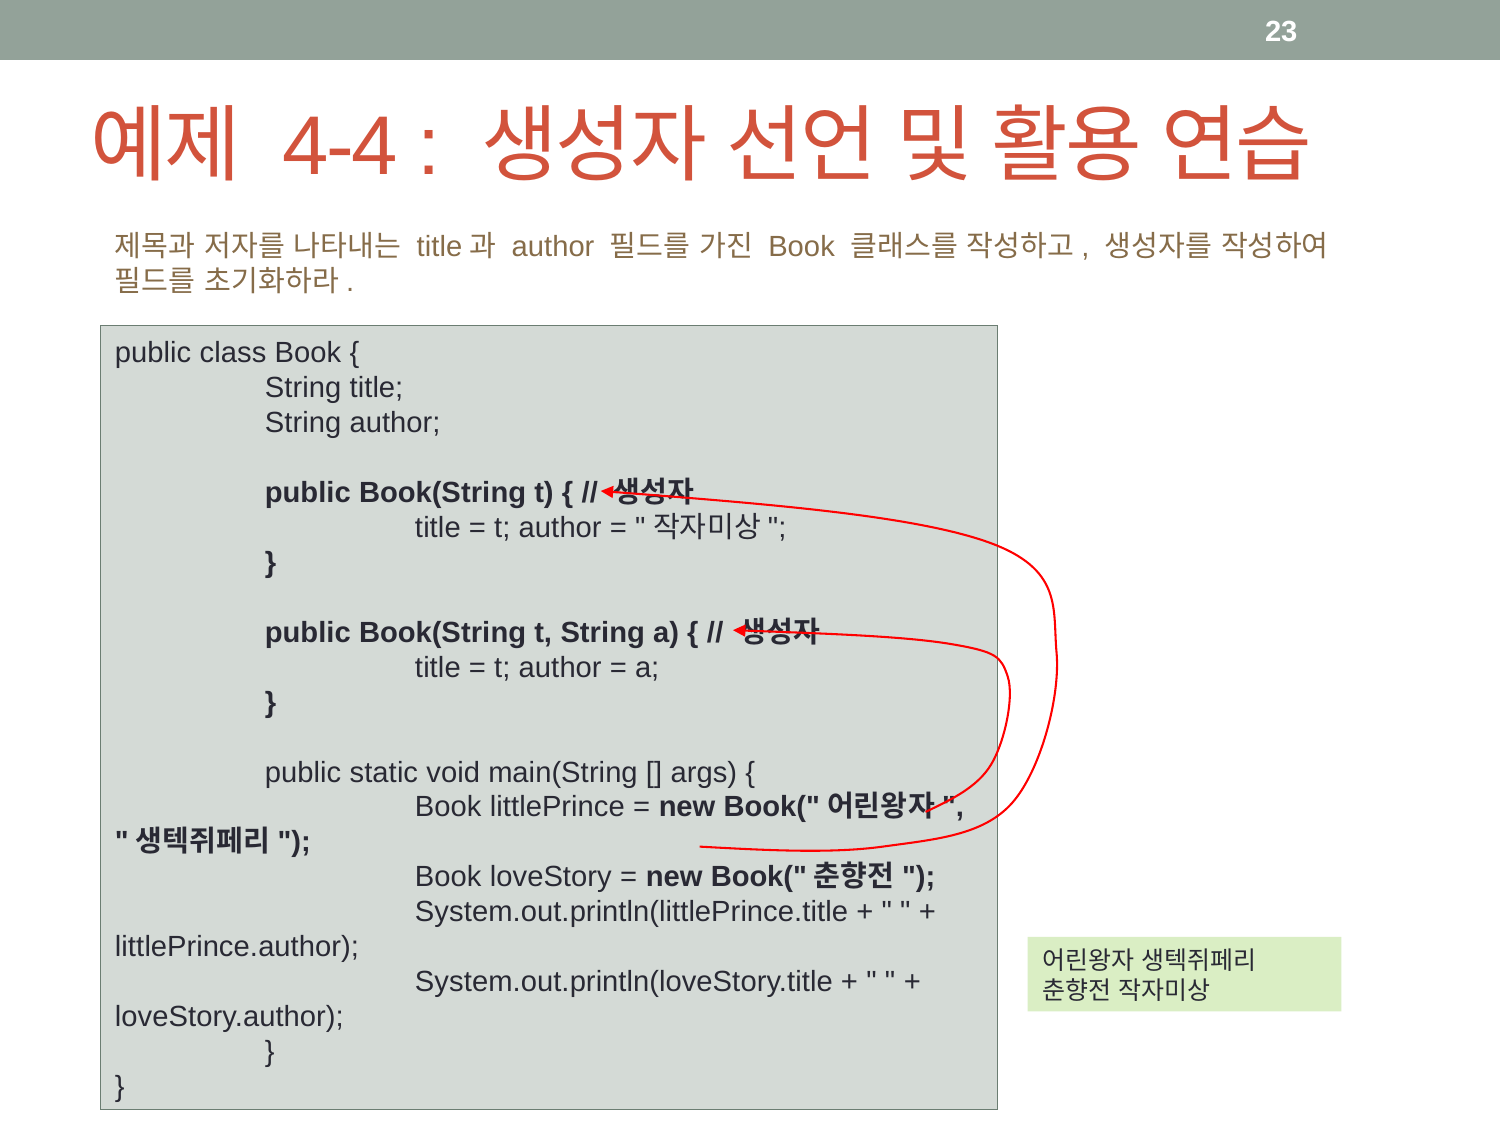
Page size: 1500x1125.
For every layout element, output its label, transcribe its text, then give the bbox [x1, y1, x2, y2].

text_box public class Book { String title; String author; public Book(String t) { // 생성자 title = t; author = "작자미상"; } public Book(String t, String a) { // 생성자 title = t; author = a; } public static void main(String [] args) { Book littlePrince = new Book("어린왕자", "생텍쥐페리"); Book loveStory = new Book("춘향전"); System.out.println(littlePrince.title + " " + littlePrince.author); System.out.println(loveStory.title + " " + loveStory.author); } } [100, 325, 998, 1110]
text_box 어린왕자 생텍쥐페리 춘향전 작자미상 [1027, 936, 1342, 1012]
text_box [600, 485, 1060, 853]
title 예제 4-4 : 생성자 선언 및 활용 연습 [75, 59, 1425, 222]
text_box 제목과 저자를 나타내는 title과 author 필드를 가진 Book 클래스를 작성하고, 생성자를 작성하여 필드를 초기화하라. [100, 219, 1431, 305]
slide_number 23 [1250, 3, 1425, 57]
